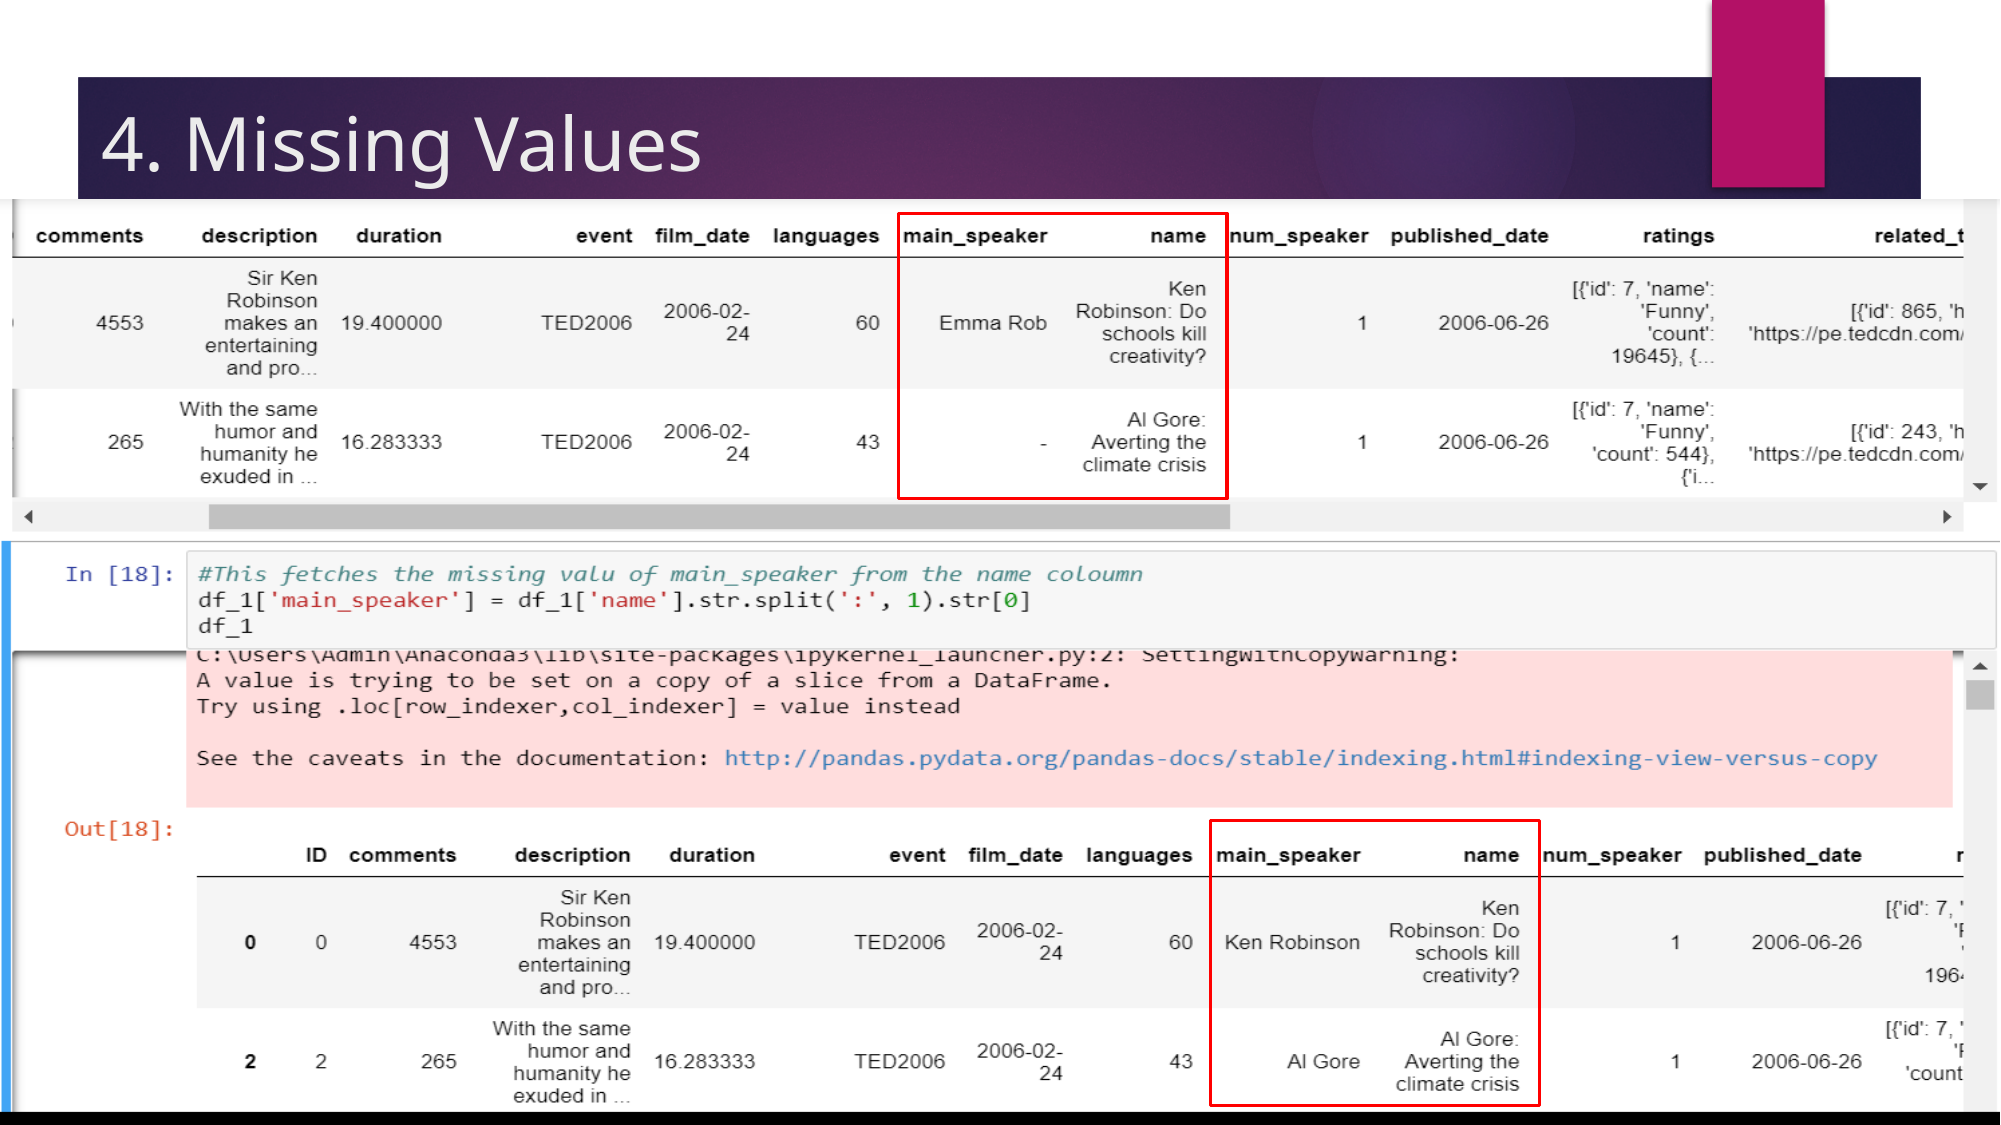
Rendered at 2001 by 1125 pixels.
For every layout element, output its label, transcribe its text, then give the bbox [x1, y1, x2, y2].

title 4. Missing Values [86, 83, 1524, 197]
picture [0, 199, 2000, 1125]
